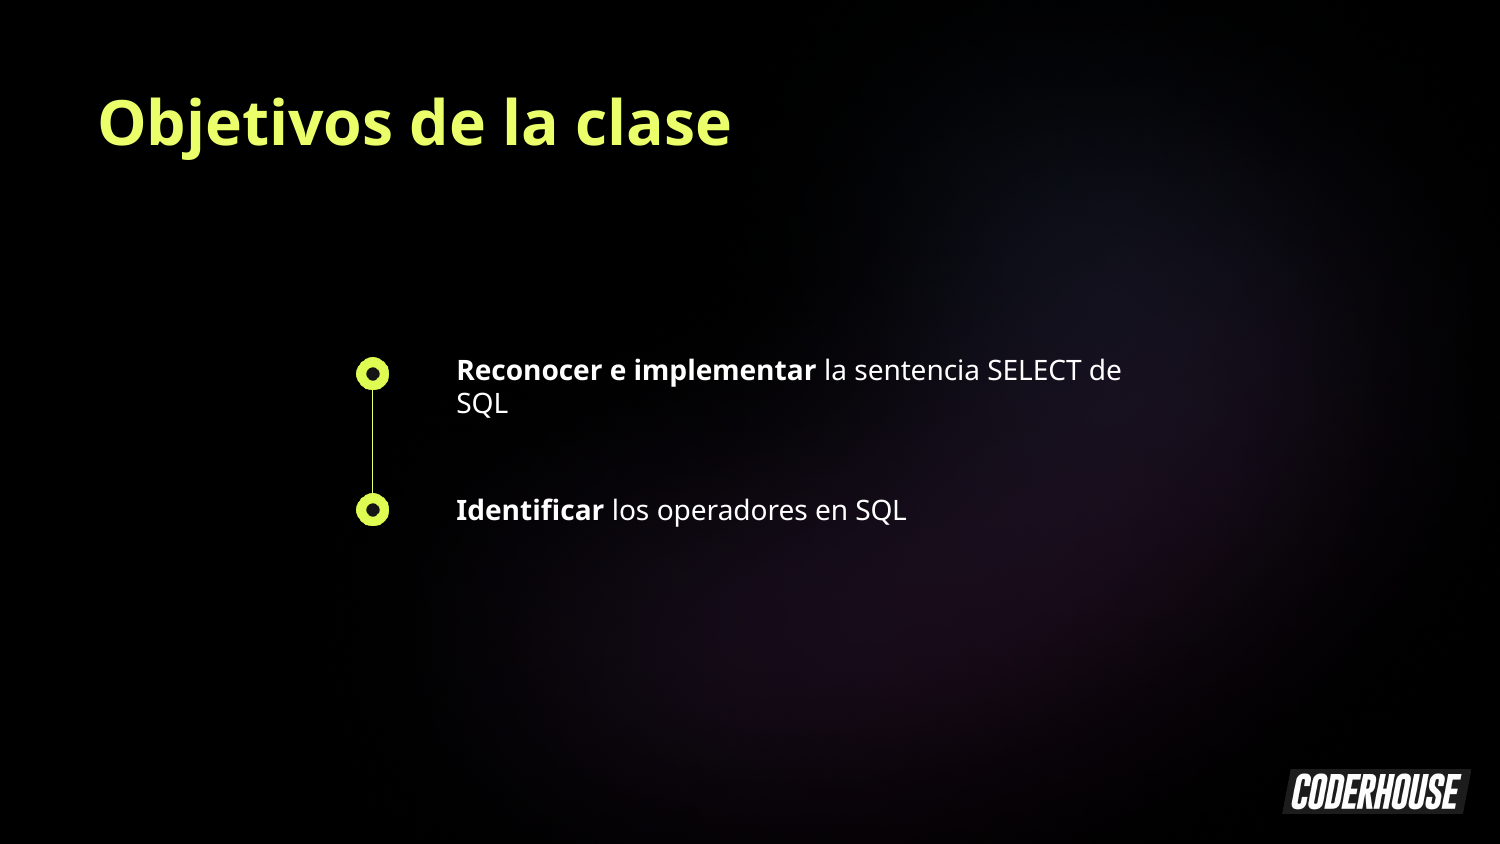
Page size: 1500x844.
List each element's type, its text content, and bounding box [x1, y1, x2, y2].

text_box Identificar los operadores en SQL [441, 477, 1144, 542]
text_box Reconocer e implementar la sentencia SELECT de SQL [441, 337, 1144, 435]
picture [0, 0, 1500, 844]
text_box Objetivos de la clase [82, 76, 1418, 175]
